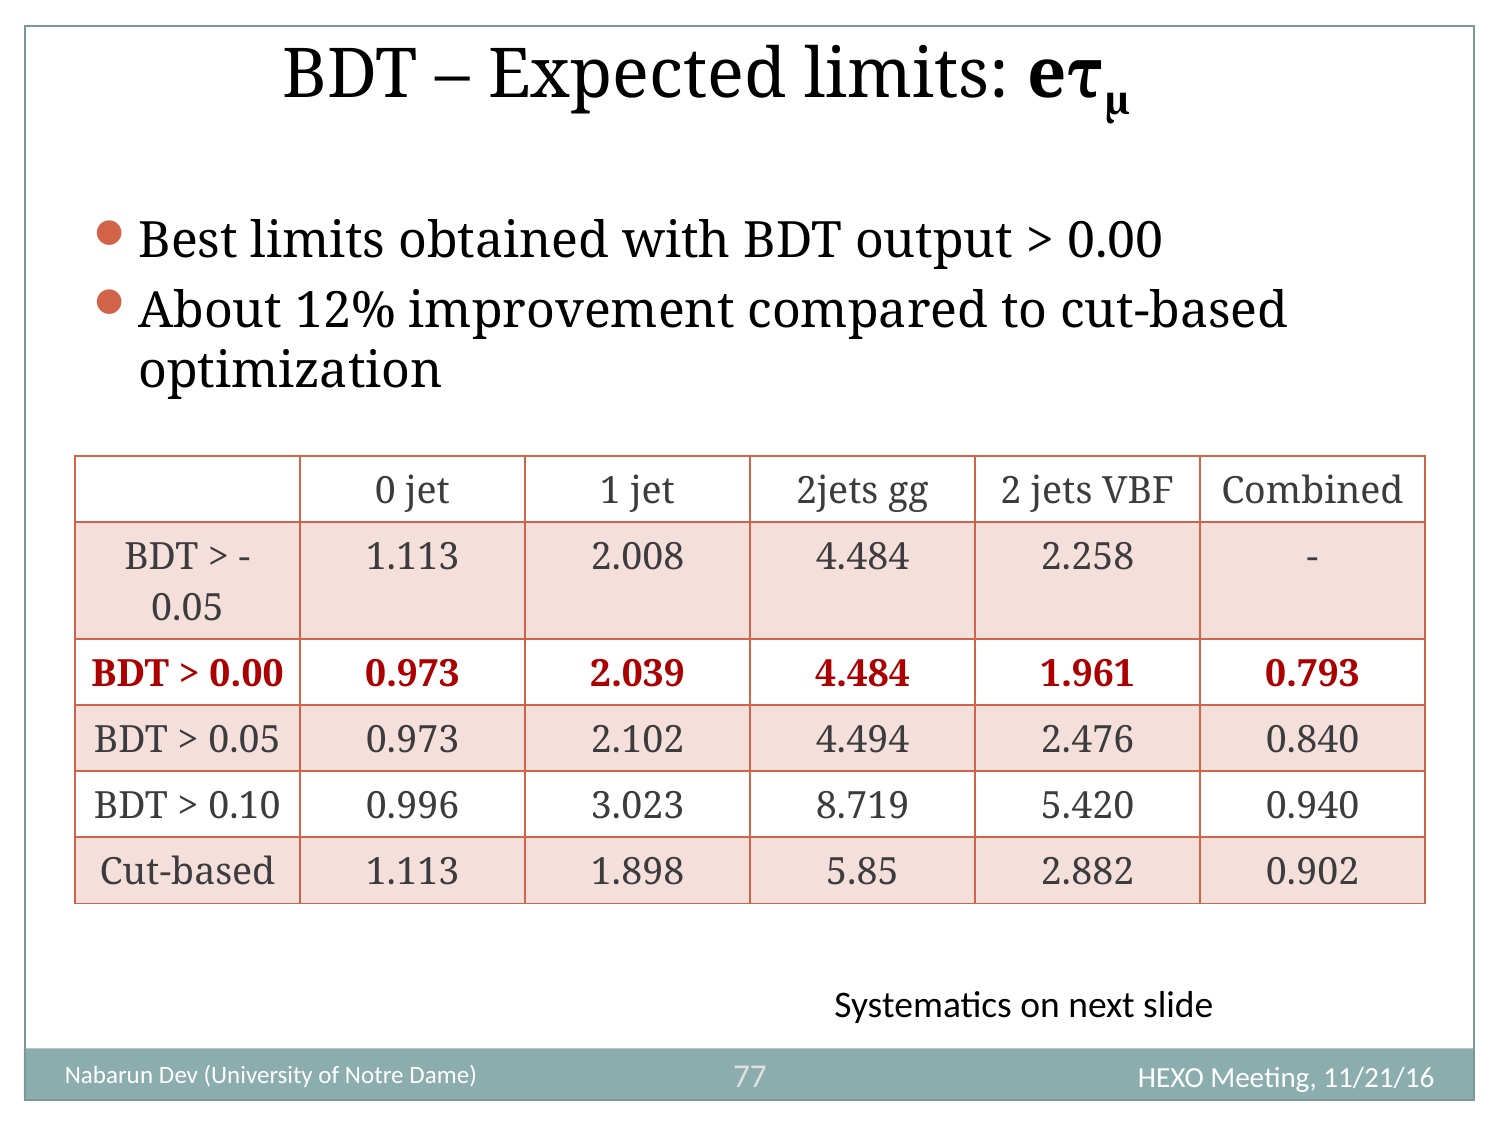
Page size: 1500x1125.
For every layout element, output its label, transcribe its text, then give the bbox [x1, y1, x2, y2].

table_cell - [1201, 523, 1424, 638]
table_header 1 jet [526, 457, 749, 521]
table_header 2 jets VBF [976, 457, 1199, 521]
table_cell 5.85 [751, 838, 974, 903]
table_cell 2.882 [976, 838, 1199, 903]
table_header 2jets gg [751, 457, 974, 521]
table_cell 2.102 [526, 706, 749, 770]
table_cell Cut-based [76, 838, 299, 903]
text_box Systematics on next slide [819, 973, 1289, 1033]
table_cell 4.494 [751, 706, 974, 770]
table_header Combined [1201, 457, 1424, 521]
table_cell BDT > -0.05 [76, 523, 299, 638]
table_cell 1.898 [526, 838, 749, 903]
table_cell 0.940 [1201, 772, 1424, 836]
table_cell 2.476 [976, 706, 1199, 770]
table_cell 1.961 [976, 640, 1199, 704]
table_cell 5.420 [976, 772, 1199, 836]
table_header 0 jet [301, 457, 524, 521]
table_cell 1.113 [301, 838, 524, 903]
table_header [76, 457, 299, 521]
table_cell 0.996 [301, 772, 524, 836]
slide_number 77 [699, 1037, 800, 1110]
table_cell 0.793 [1201, 640, 1424, 704]
table_cell BDT > 0.05 [76, 706, 299, 770]
table_cell 0.902 [1201, 838, 1424, 903]
table_cell BDT > 0.00 [76, 640, 299, 704]
table_cell 1.113 [301, 523, 524, 638]
table_cell 4.484 [751, 640, 974, 704]
table_cell 4.484 [751, 523, 974, 638]
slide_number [950, 1050, 1450, 1111]
list Best limits obtained with BDT output > 0.00 About 12% improvement compared to cut-based optimization [78, 200, 1429, 943]
table_cell 2.258 [976, 523, 1199, 638]
table_cell 2.039 [526, 640, 749, 704]
table_cell 0.840 [1201, 706, 1424, 770]
table_cell 2.008 [526, 523, 749, 638]
footer Nabarun Dev (University of Notre Dame) [50, 1051, 638, 1112]
table_cell BDT > 0.10 [76, 772, 299, 836]
table_cell 0.973 [301, 640, 524, 704]
title BDT – Expected limits: eτμ [5, 5, 1406, 130]
table_cell 3.023 [526, 772, 749, 836]
table_cell 8.719 [751, 772, 974, 836]
table_cell 0.973 [301, 706, 524, 770]
